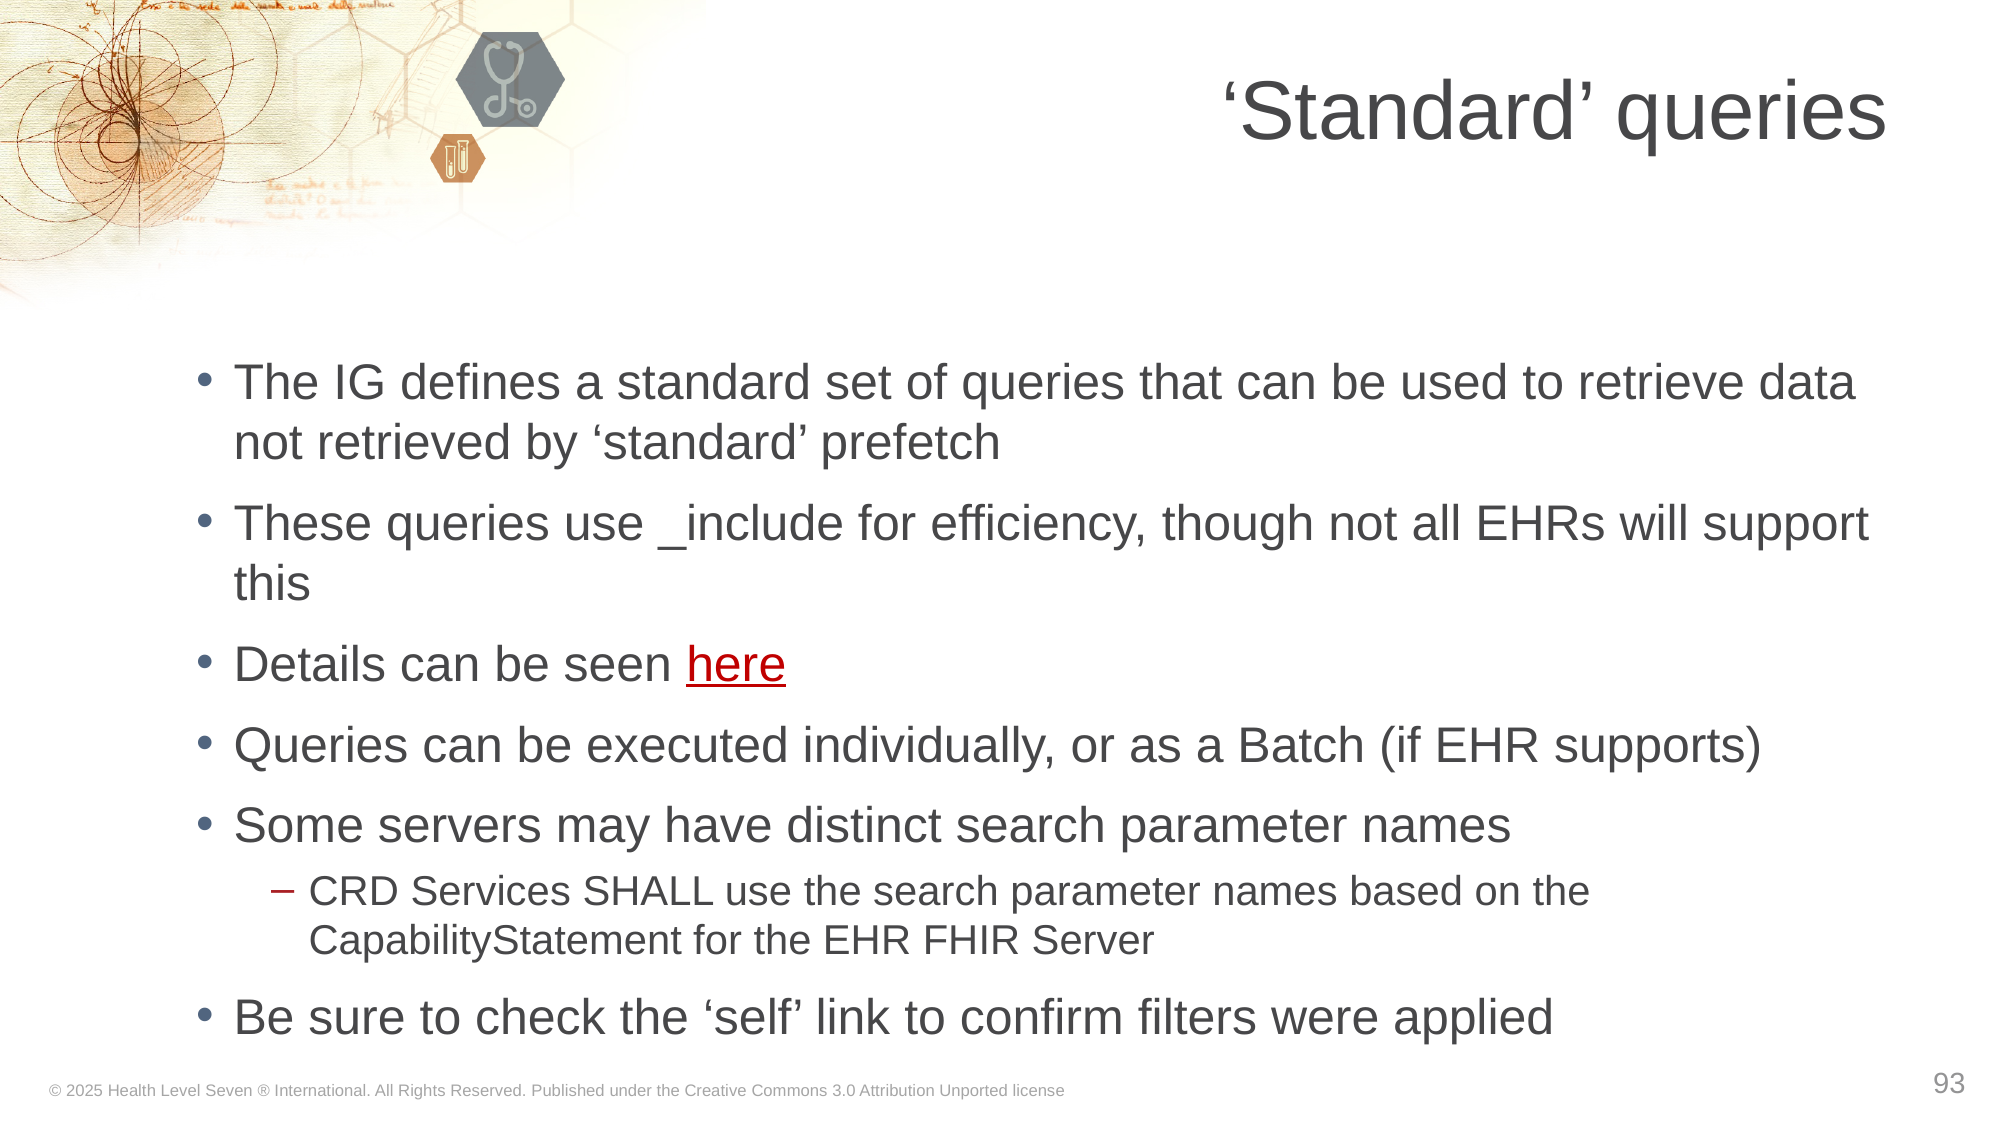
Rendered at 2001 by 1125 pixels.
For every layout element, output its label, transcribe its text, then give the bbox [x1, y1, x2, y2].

list The IG defines a standard set of queries that can be used to retrieve data not retrieved by ‘standard’ prefetch These queries use _include for efficiency, though not all EHRs will support this Details can be seen here Queries can be executed individually, or as a Batch (if EHR supports) Some servers may have distinct search parameter names CRD Services SHALL use the search parameter names based on the CapabilityStatement for the EHR FHIR Server Be sure to check the ‘self’ link to confirm filters were applied [181, 342, 1904, 1016]
picture [0, 0, 706, 310]
slide_number 93 [1515, 1064, 1966, 1125]
title ‘Standard’ queries [648, 59, 1904, 188]
